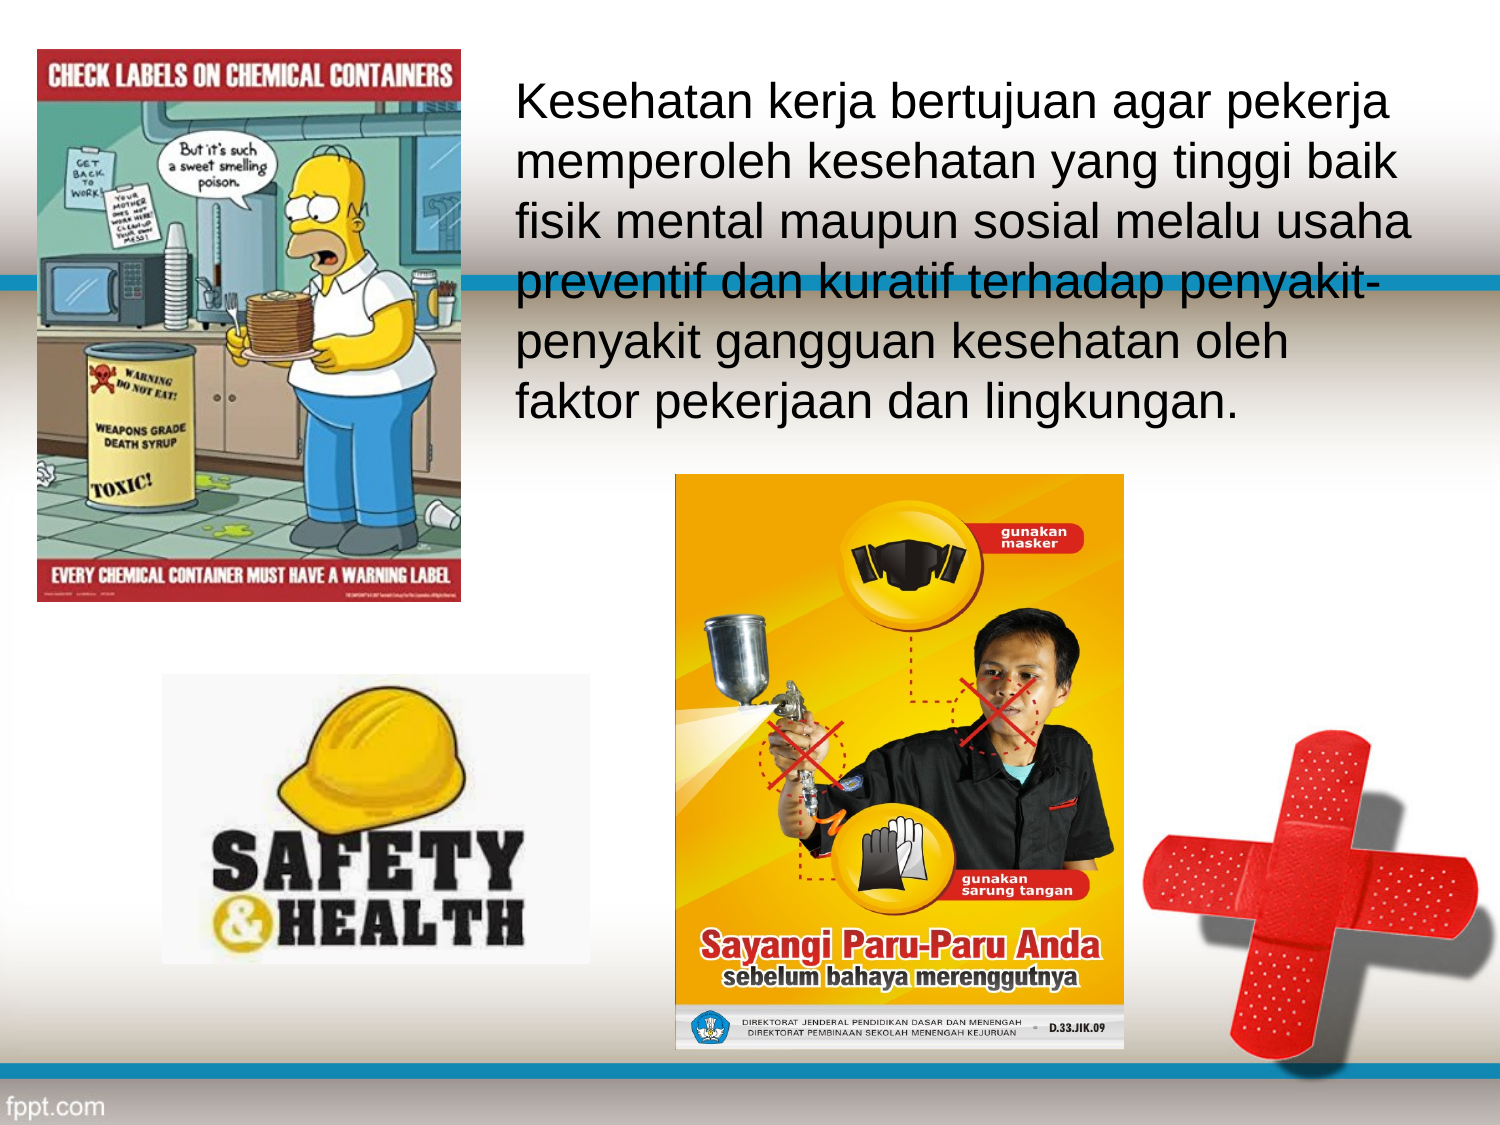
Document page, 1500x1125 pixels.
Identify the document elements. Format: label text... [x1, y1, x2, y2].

list Kesehatan kerja bertujuan agar pekerja memperoleh kesehatan yang tinggi baik fisik mental maupun sosial melalu usaha preventif dan kuratif terhadap penyakit-penyakit gangguan kesehatan oleh faktor pekerjaan dan lingkungan. [499, 60, 1440, 471]
picture [0, 0, 1500, 1125]
